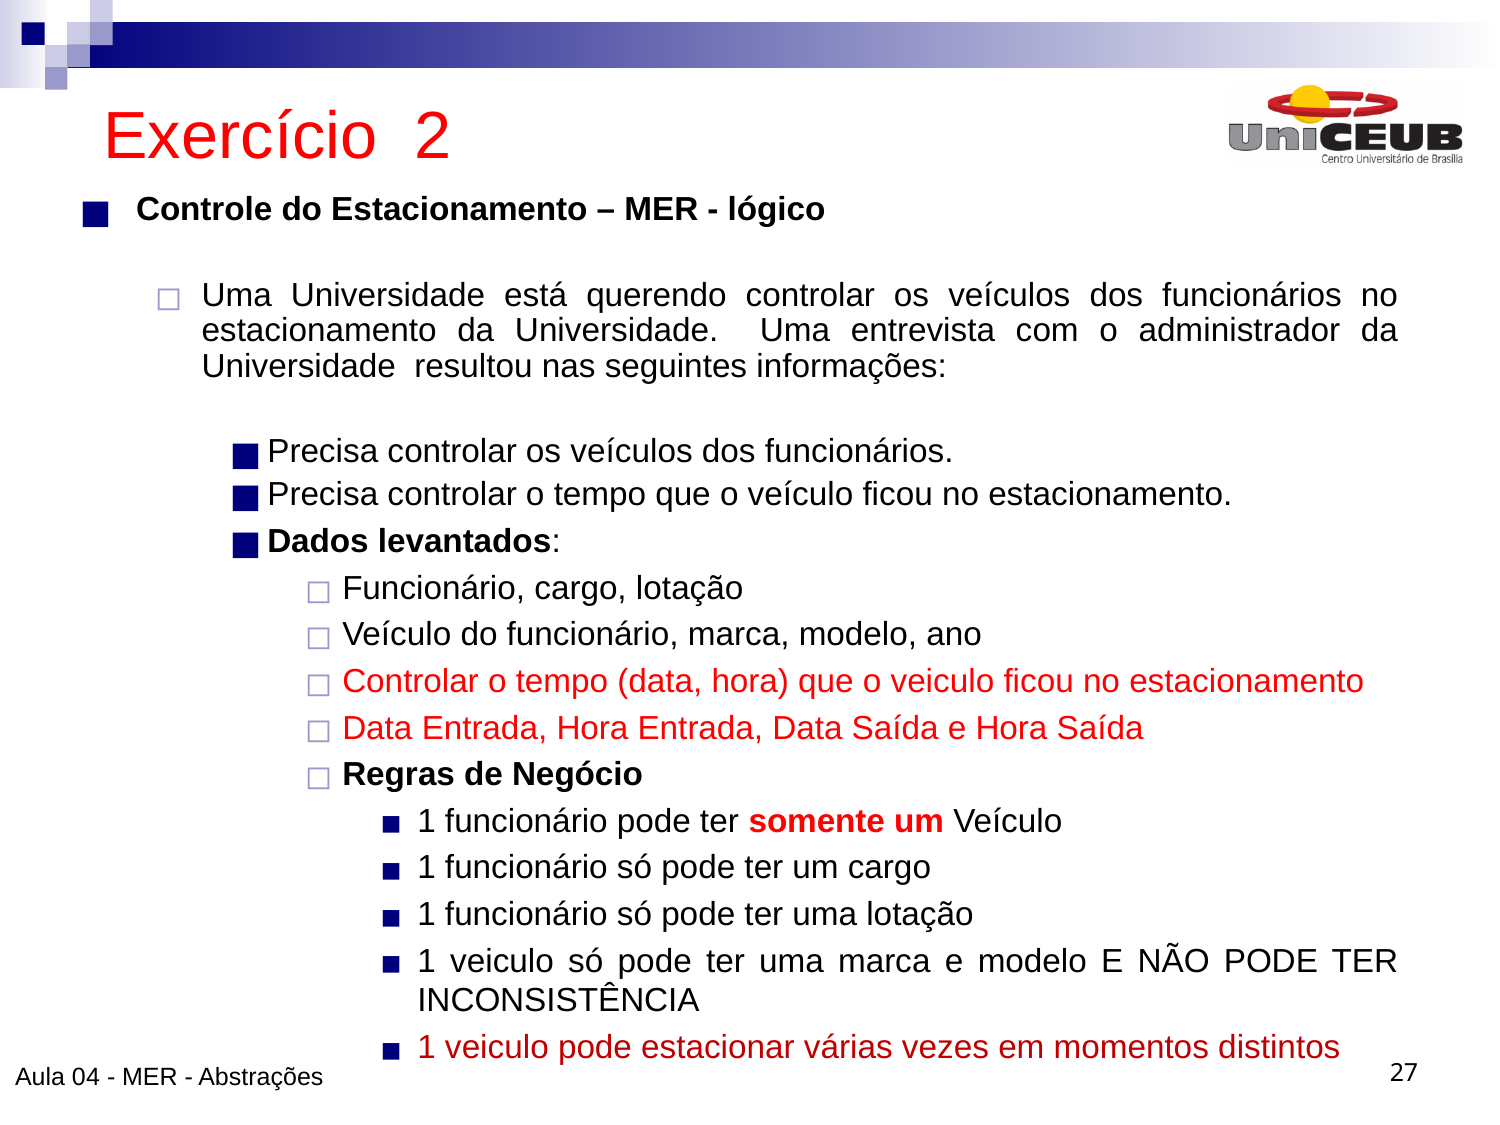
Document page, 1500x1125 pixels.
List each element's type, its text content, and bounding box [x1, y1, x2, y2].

text_box ‹#› [1083, 1023, 1434, 1099]
list Controle do Estacionamento – MER - lógico Uma Universidade está querendo controlar os veículos dos funcionários no estacionamento da Universidade. Uma entrevista com o administrador da Universidade resultou nas seguintes informações: Precisa controlar os veículos dos funcionários. Precisa controlar o tempo que o veículo ficou no estacionamento. Dados levantados: Funcionário, cargo, lotação Veículo do funcionário, marca, modelo, ano Controlar o tempo (data, hora) que o veiculo ficou no estacionamento Data Entrada, Hora Entrada, Data Saída e Hora Saída Regras de Negócio 1 funcionário pode ter somente um Veículo 1 funcionário só pode ter um cargo 1 funcionário só pode ter uma lotação 1 veiculo só pode ter uma marca e modelo E NÃO PODE TER INCONSISTÊNCIA 1 veiculo pode estacionar várias vezes em momentos distintos [64, 184, 1415, 823]
picture [1227, 83, 1464, 165]
text_box Aula 04 - MER - Abstrações [0, 1023, 475, 1099]
title Exercício 2 [88, 83, 658, 180]
